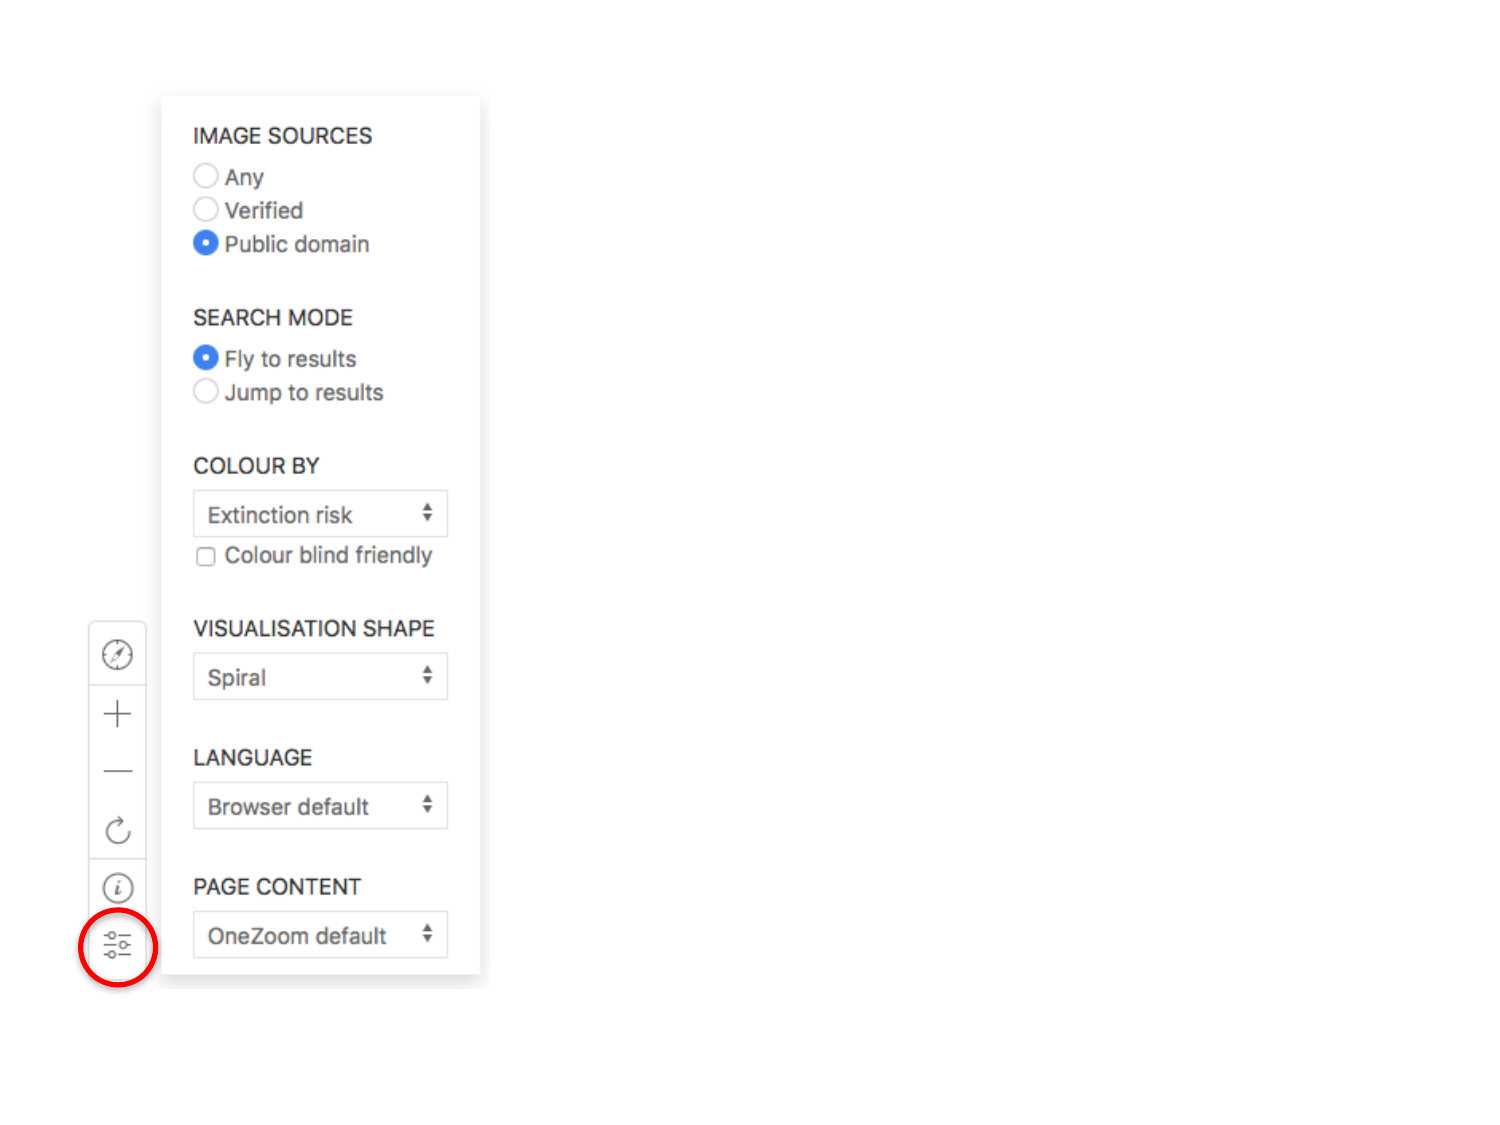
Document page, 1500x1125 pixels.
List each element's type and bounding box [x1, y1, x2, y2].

picture [76, 85, 490, 989]
